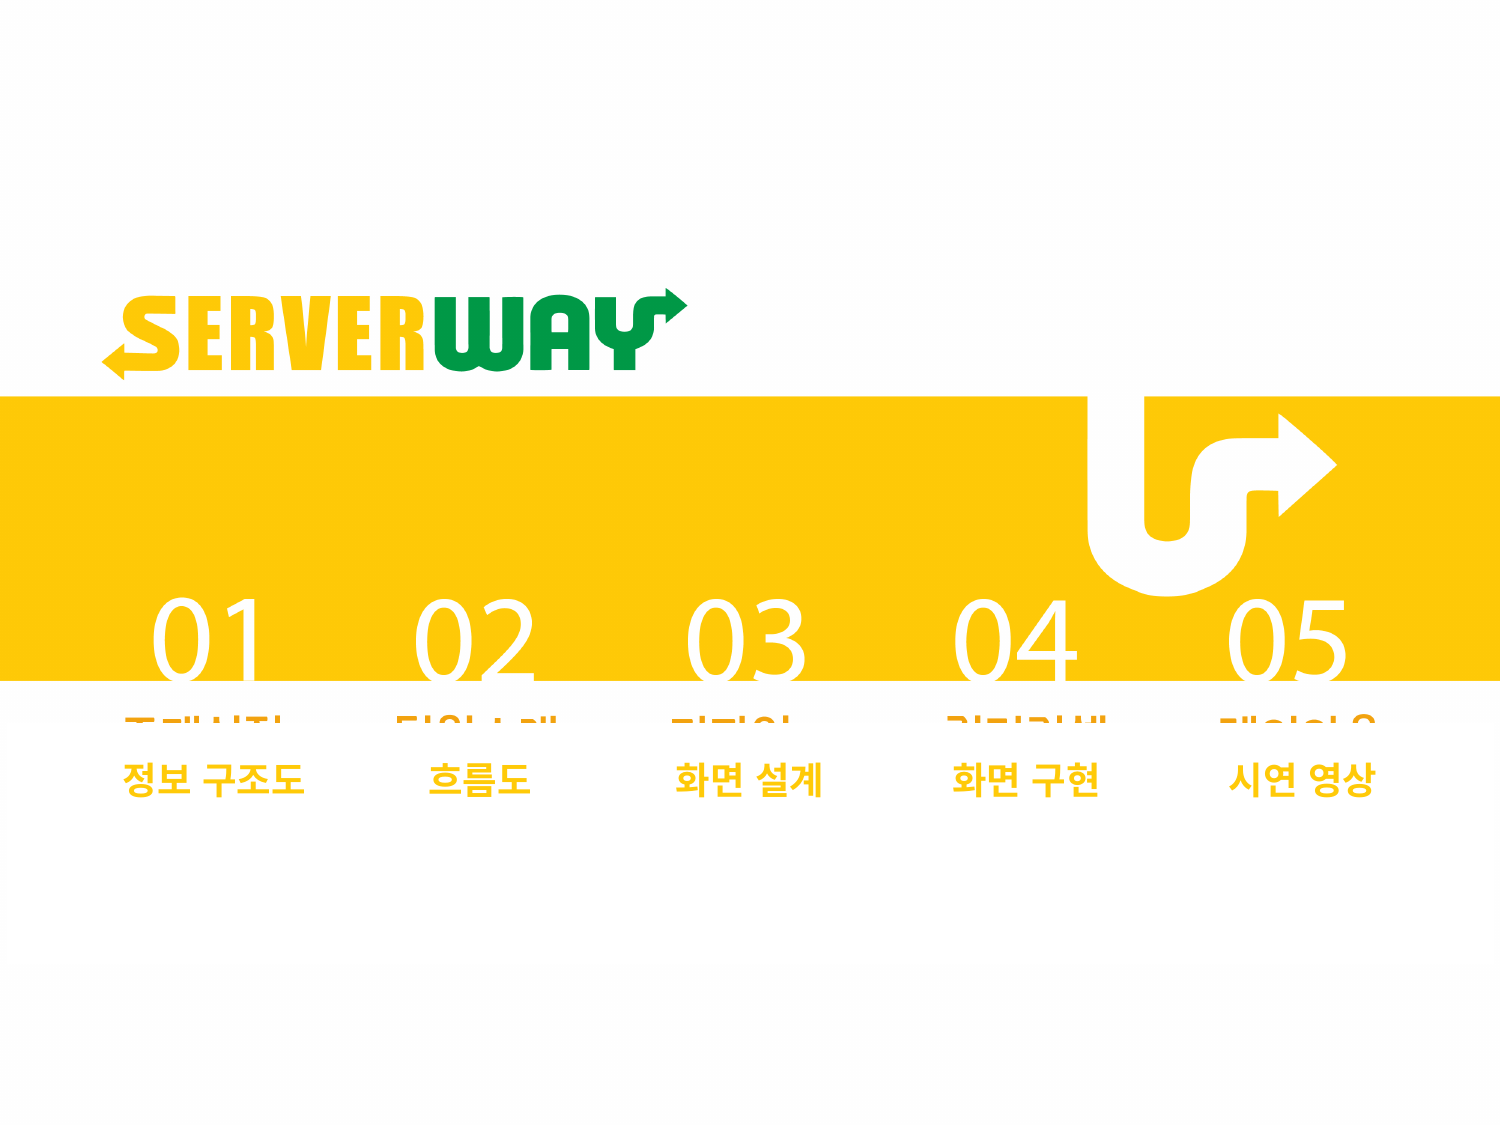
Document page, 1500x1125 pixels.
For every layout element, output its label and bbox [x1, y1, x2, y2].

text_box [9, 725, 1492, 963]
picture [0, 0, 1500, 1125]
